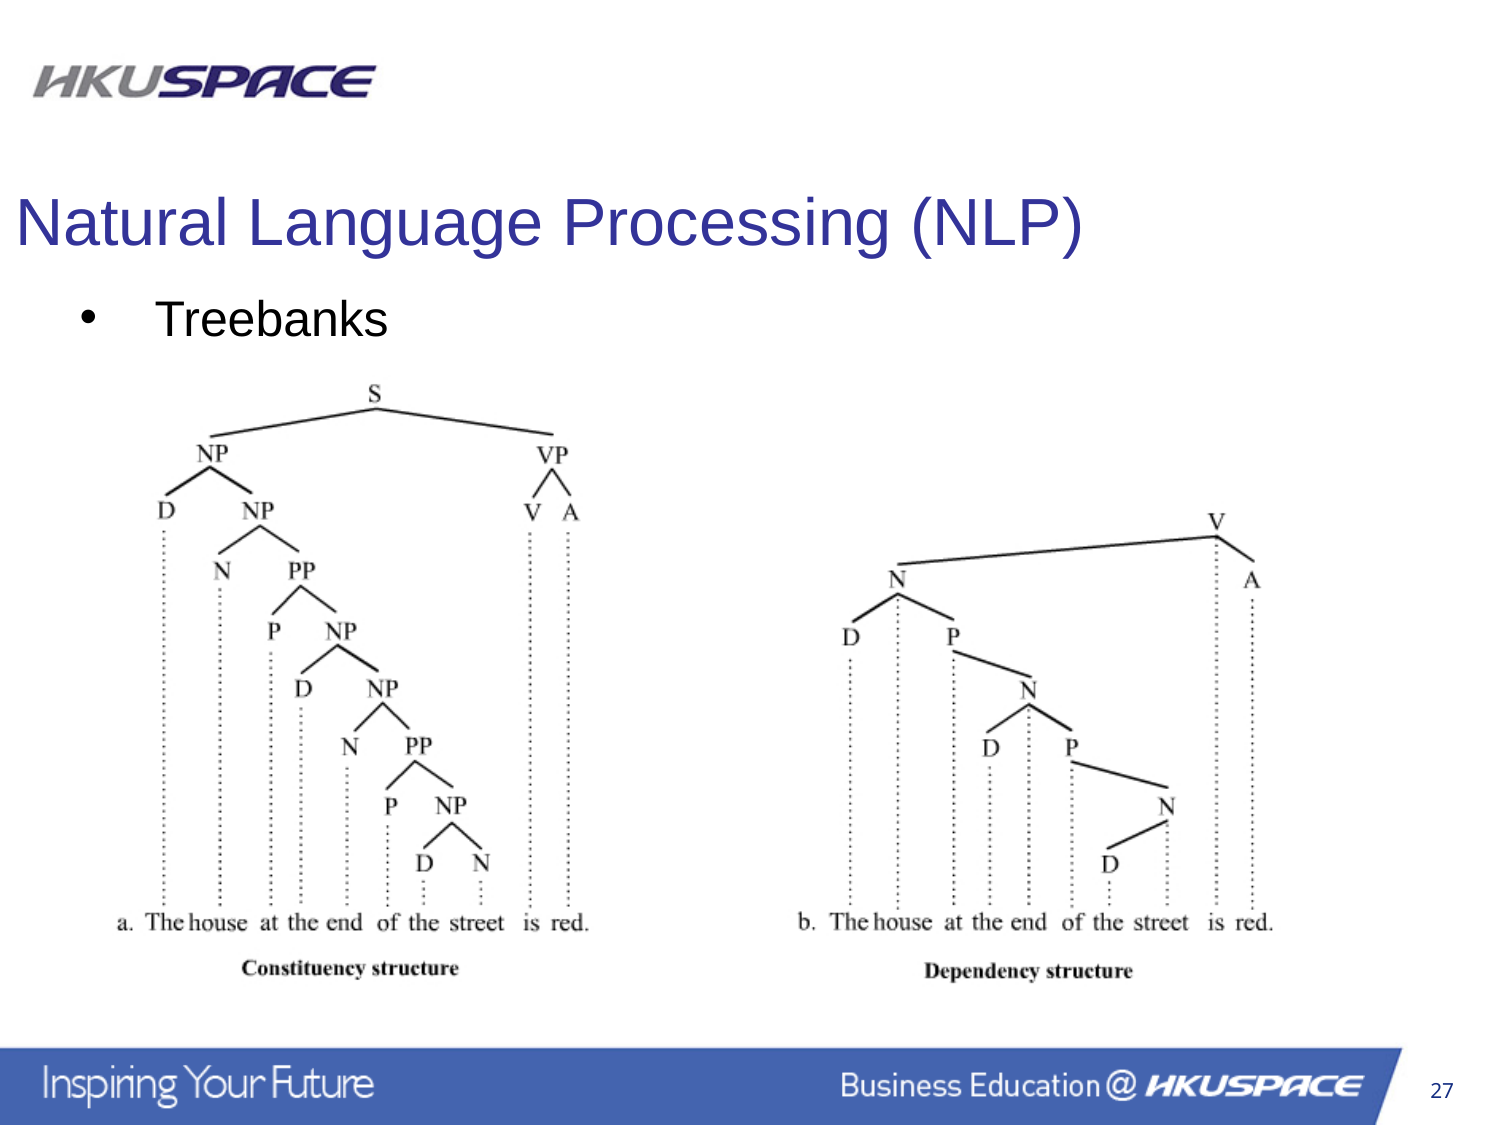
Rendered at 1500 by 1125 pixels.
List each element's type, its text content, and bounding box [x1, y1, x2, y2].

text_box [64, 278, 1483, 1047]
text_box Treebanks [64, 278, 1140, 362]
title Natural Language Processing (NLP) [0, 101, 1325, 266]
slide_number 27 [1415, 1070, 1499, 1125]
picture [0, 0, 1500, 1125]
